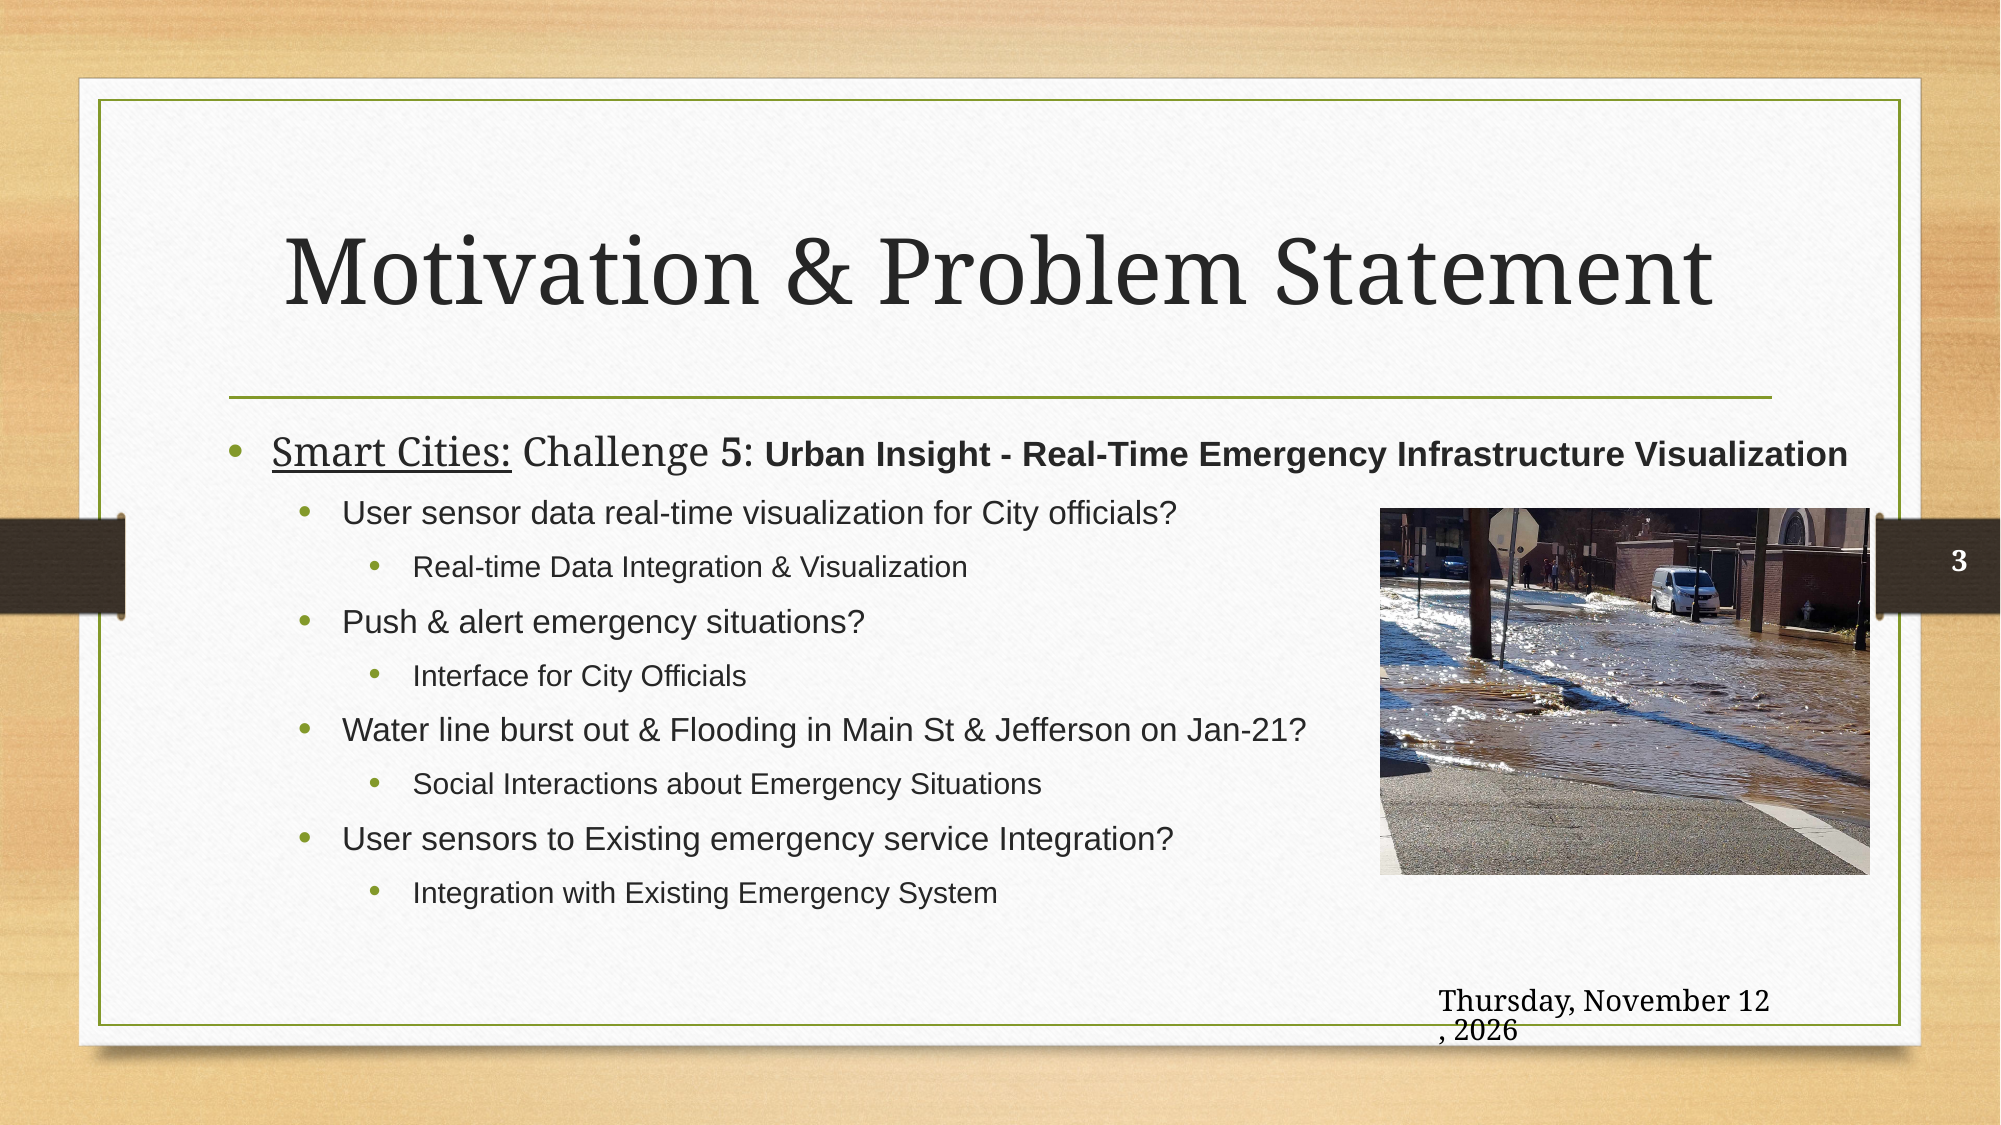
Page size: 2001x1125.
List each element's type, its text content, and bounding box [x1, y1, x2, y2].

slide_number 3 [1893, 539, 1983, 586]
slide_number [1423, 979, 1788, 1025]
list Smart Cities: Challenge 5: Urban Insight - Real-Time Emergency Infrastructure Visualization User sensor data real-time visualization for City officials? Real-time Data Integration & Visualization Push & alert emergency situations? Interface for City Officials Water line burst out & Flooding in Main St & Jefferson on Jan-21? Social Interactions about Emergency Situations User sensors to Existing emergency service Integration? Integration with Existing Emergency System [212, 419, 1879, 964]
title Motivation & Problem Statement [212, 161, 1788, 375]
picture [0, 0, 2001, 1125]
